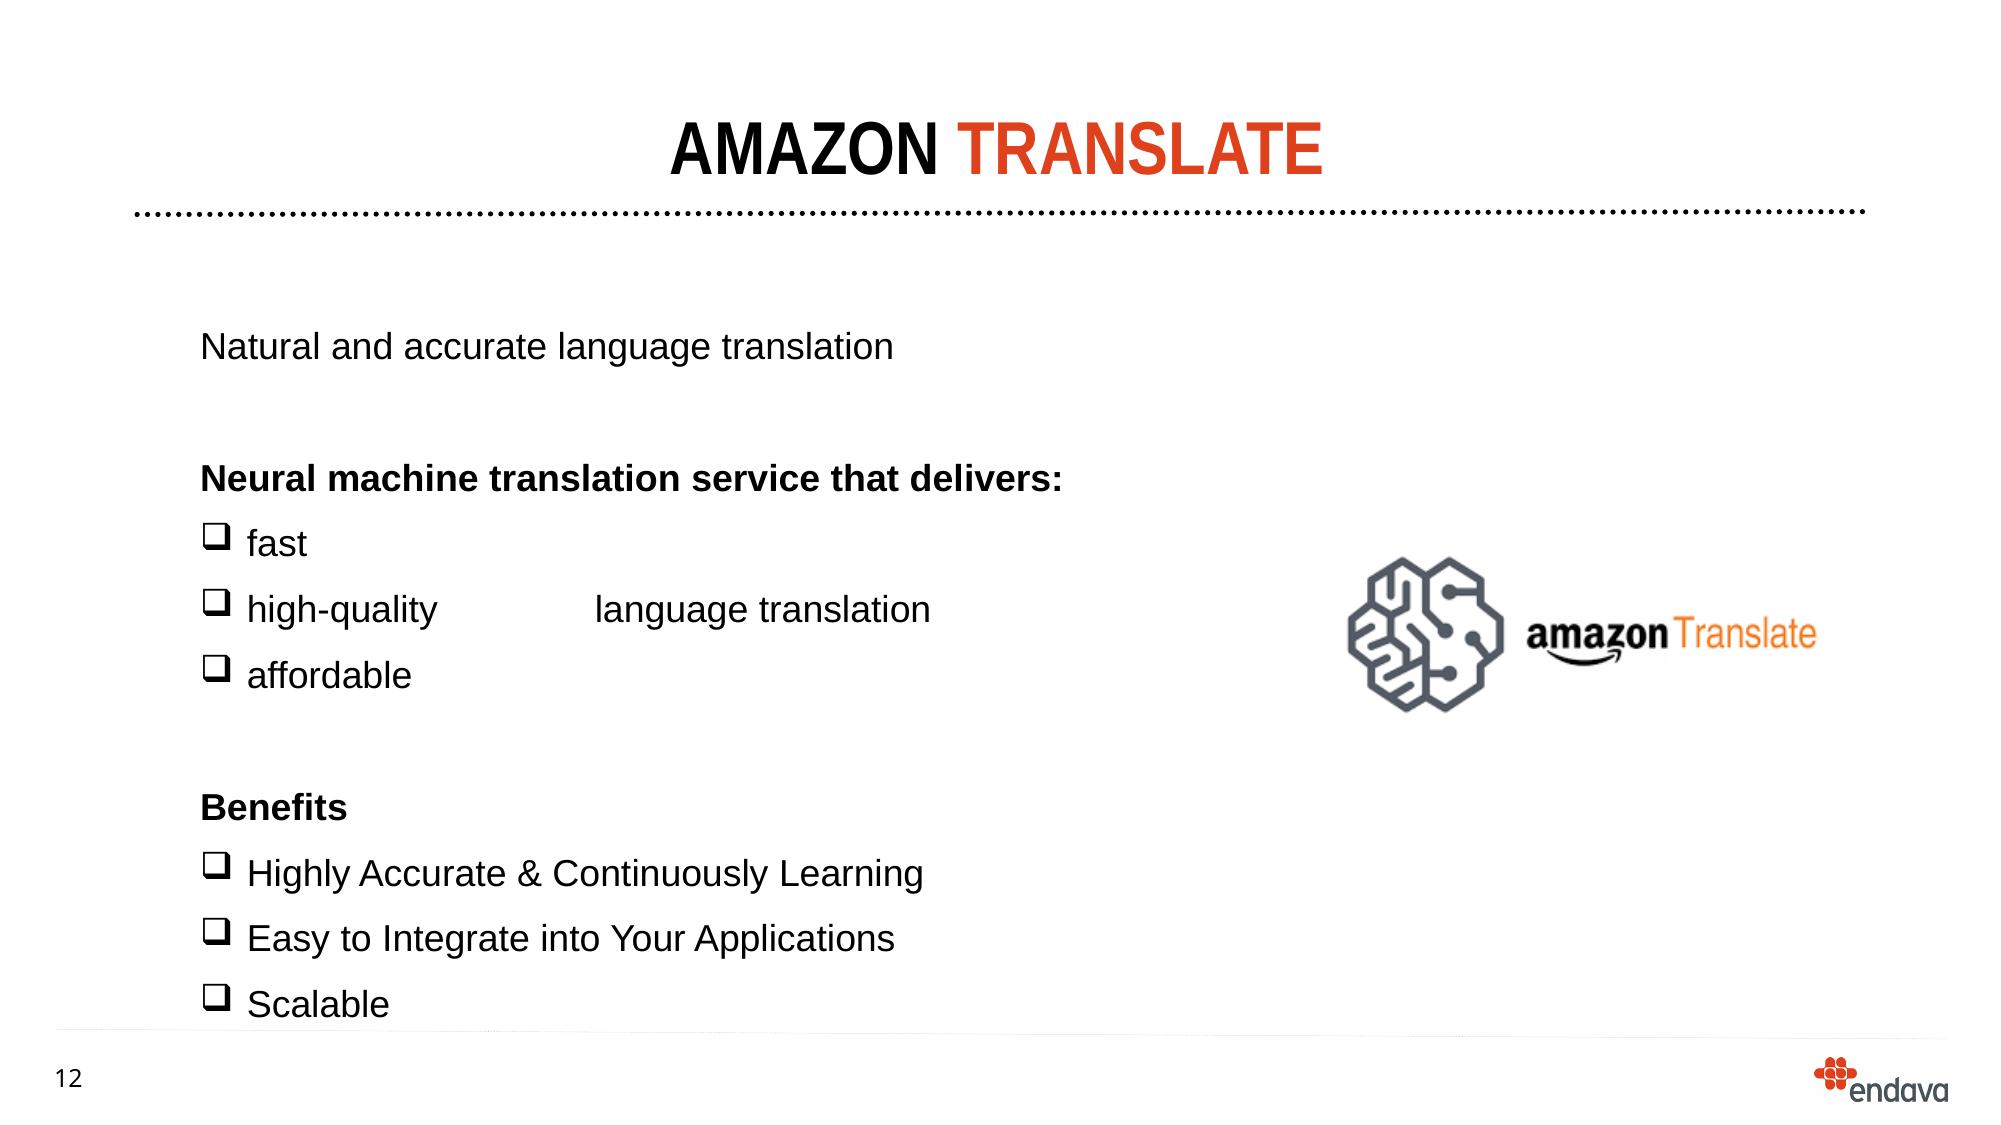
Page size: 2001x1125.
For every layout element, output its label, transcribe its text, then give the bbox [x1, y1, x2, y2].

picture [1814, 1057, 1948, 1102]
list Natural and accurate language translation Neural machine translation service that delivers: fast high-quality language translation affordable Benefits Highly Accurate & Continuously Learning Easy to Integrate into Your Applications Scalable [199, 248, 1725, 1022]
picture [1319, 527, 1889, 743]
title Amazon Translate [198, 26, 1812, 195]
